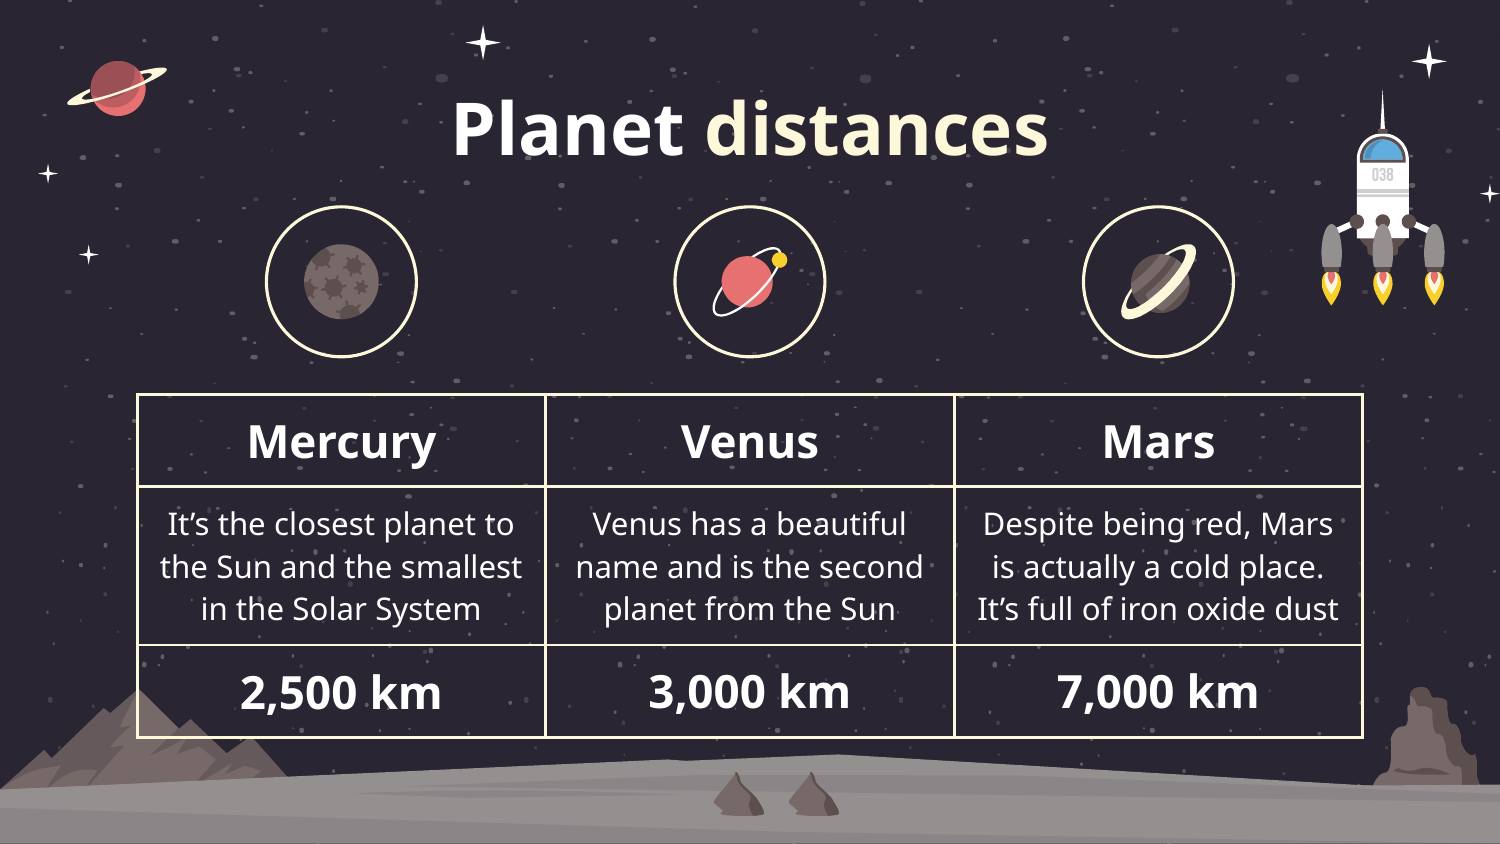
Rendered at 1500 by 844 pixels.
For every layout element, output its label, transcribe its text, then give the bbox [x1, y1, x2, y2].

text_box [303, 244, 380, 320]
table_header Mars [956, 396, 1361, 485]
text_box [1120, 244, 1197, 320]
text_box [266, 206, 417, 357]
table_cell Despite being red, Mars is actually a cold place. It’s full of iron oxide dust [956, 488, 1361, 644]
table_cell 7,000 km [956, 646, 1361, 736]
table_cell It’s the closest planet to the Sun and the smallest in the Solar System [139, 488, 544, 644]
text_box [1321, 88, 1445, 306]
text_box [712, 246, 788, 317]
table_header Venus [547, 396, 953, 485]
table_cell 2,500 km [139, 646, 544, 736]
text_box [674, 206, 825, 357]
text_box [1083, 206, 1234, 357]
table_header Mercury [139, 396, 544, 485]
table_cell Venus has a beautiful name and is the second planet from the Sun [547, 488, 953, 644]
title Planet distances [118, 88, 1319, 164]
table_cell 3,000 km [547, 646, 953, 736]
